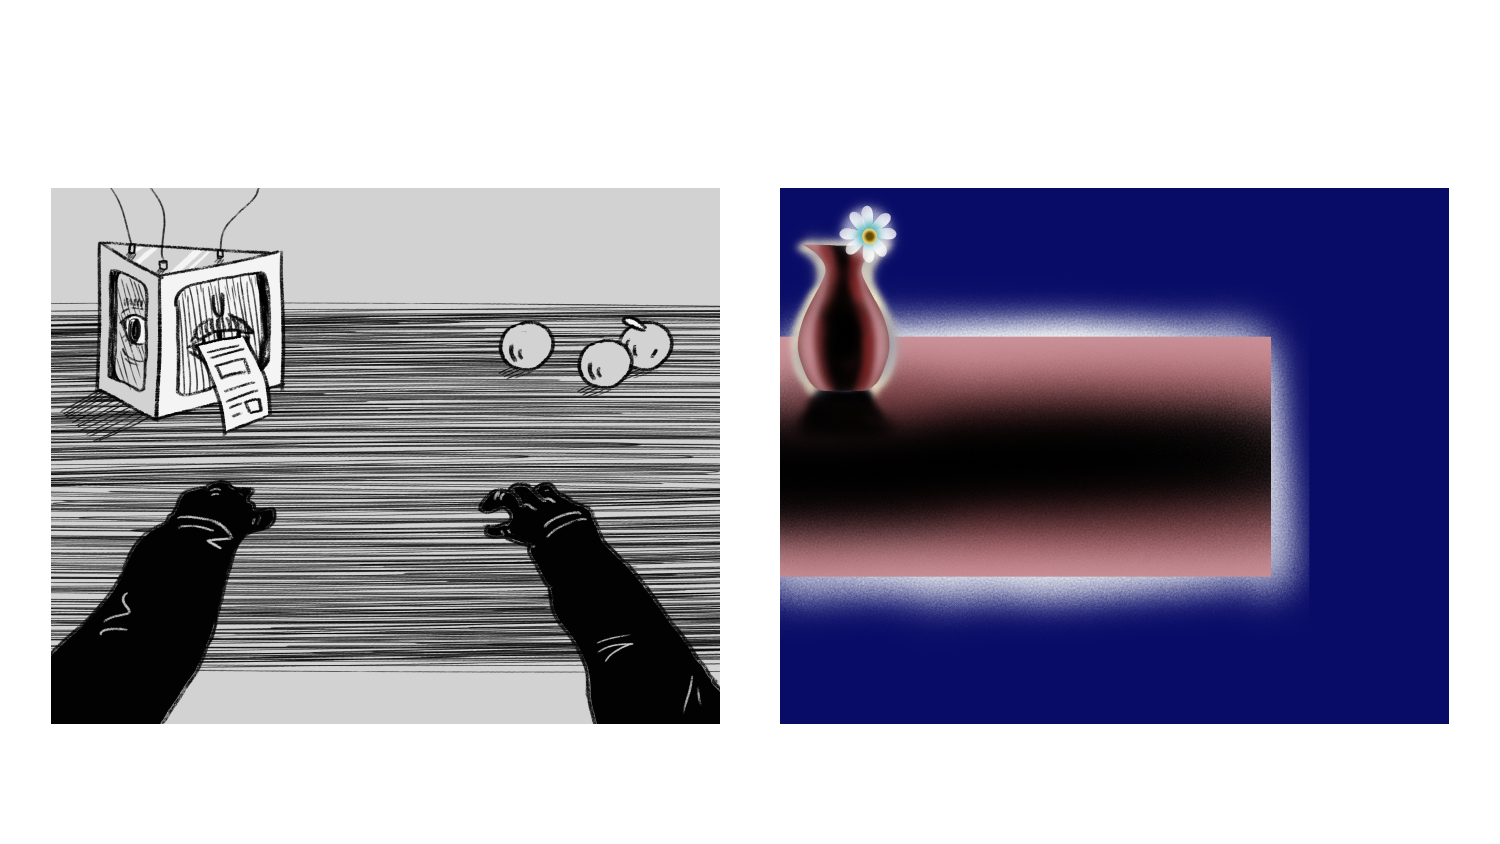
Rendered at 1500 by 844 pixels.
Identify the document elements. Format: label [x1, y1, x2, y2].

picture [50, 188, 720, 724]
picture [780, 188, 1450, 724]
